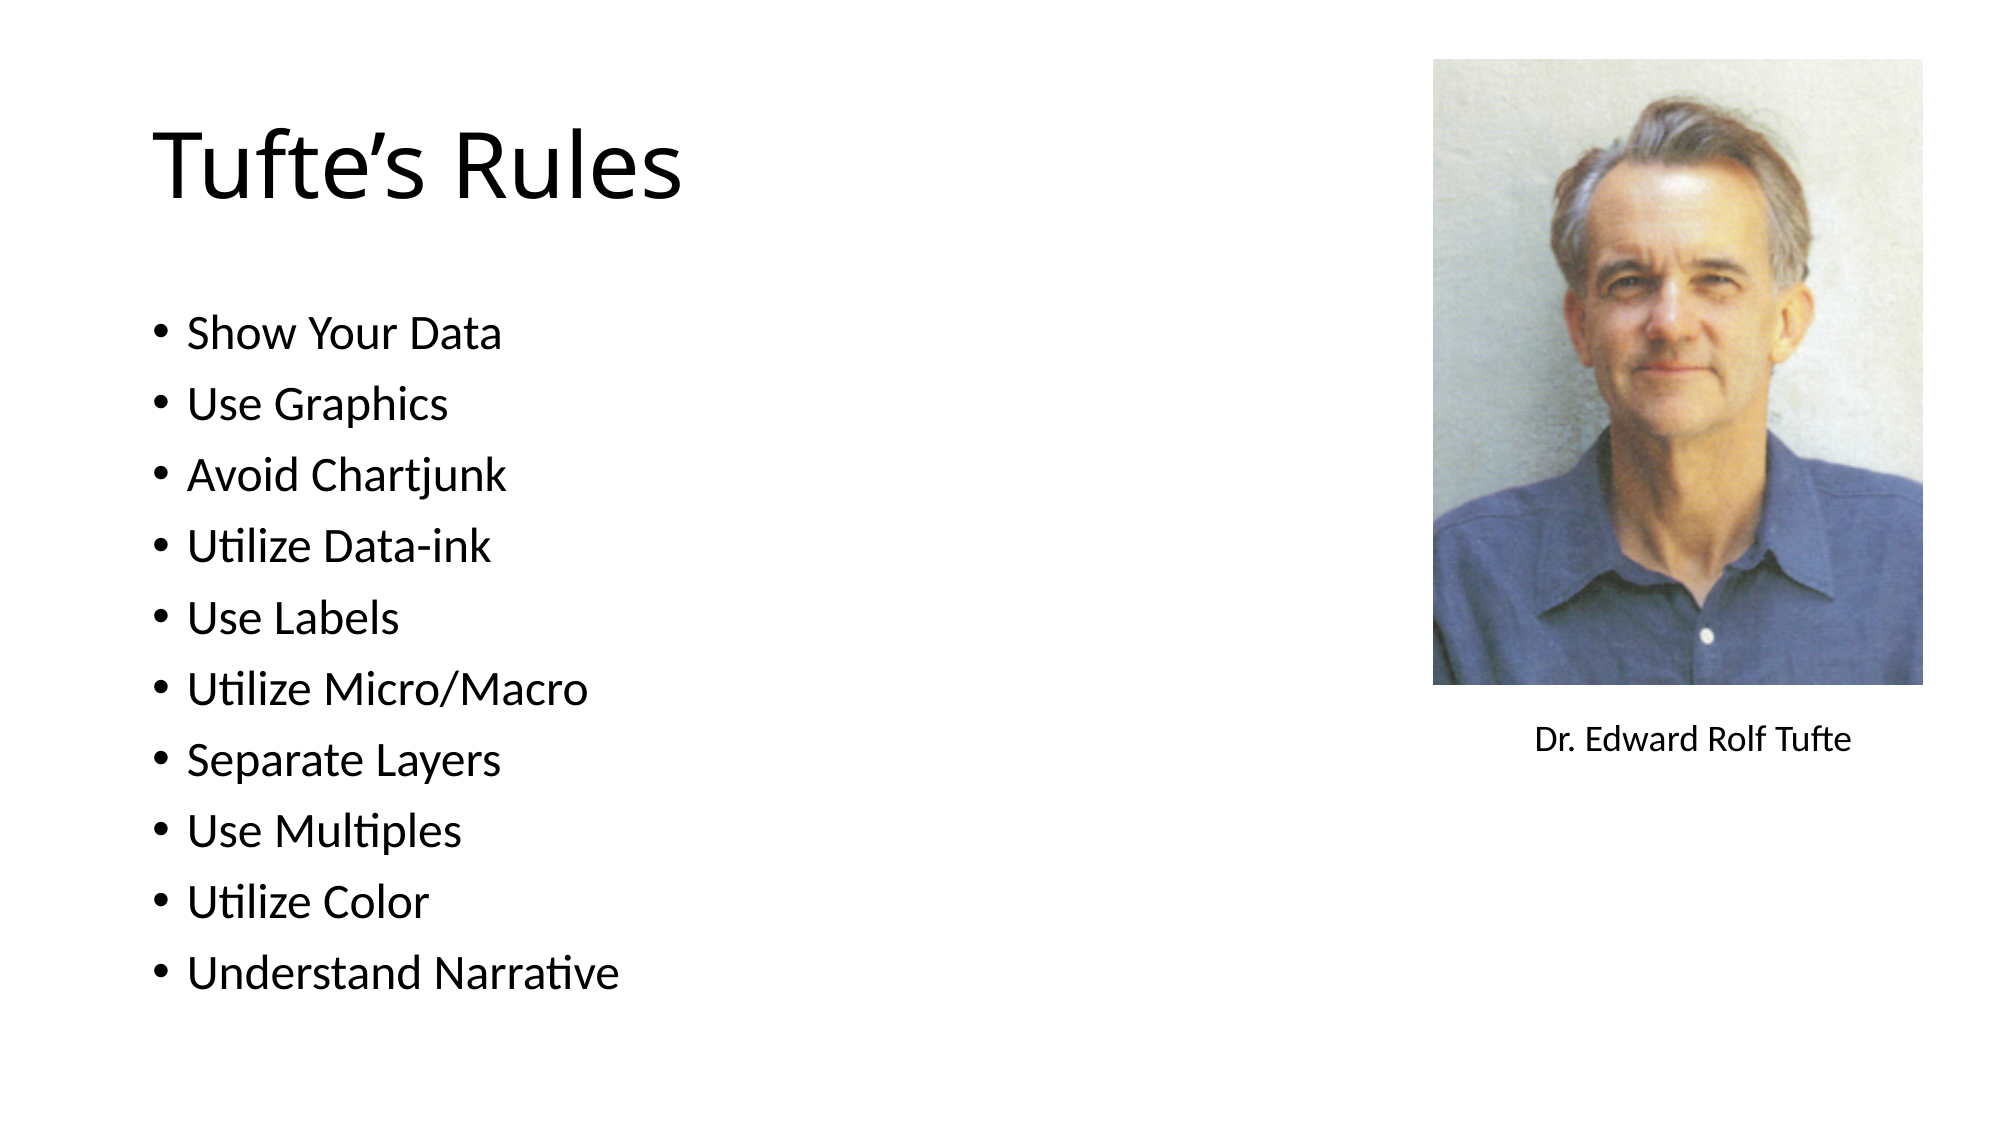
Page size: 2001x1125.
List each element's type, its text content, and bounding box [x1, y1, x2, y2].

text_box Dr. Edward Rolf Tufte [1519, 706, 1868, 767]
list Show Your Data Use Graphics Avoid Chartjunk Utilize Data-ink Use Labels Utilize Micro/Macro Separate Layers Use Multiples Utilize Color Understand Narrative [137, 299, 1863, 1014]
picture [1433, 59, 1923, 685]
title Tufte’s Rules [137, 59, 1433, 278]
